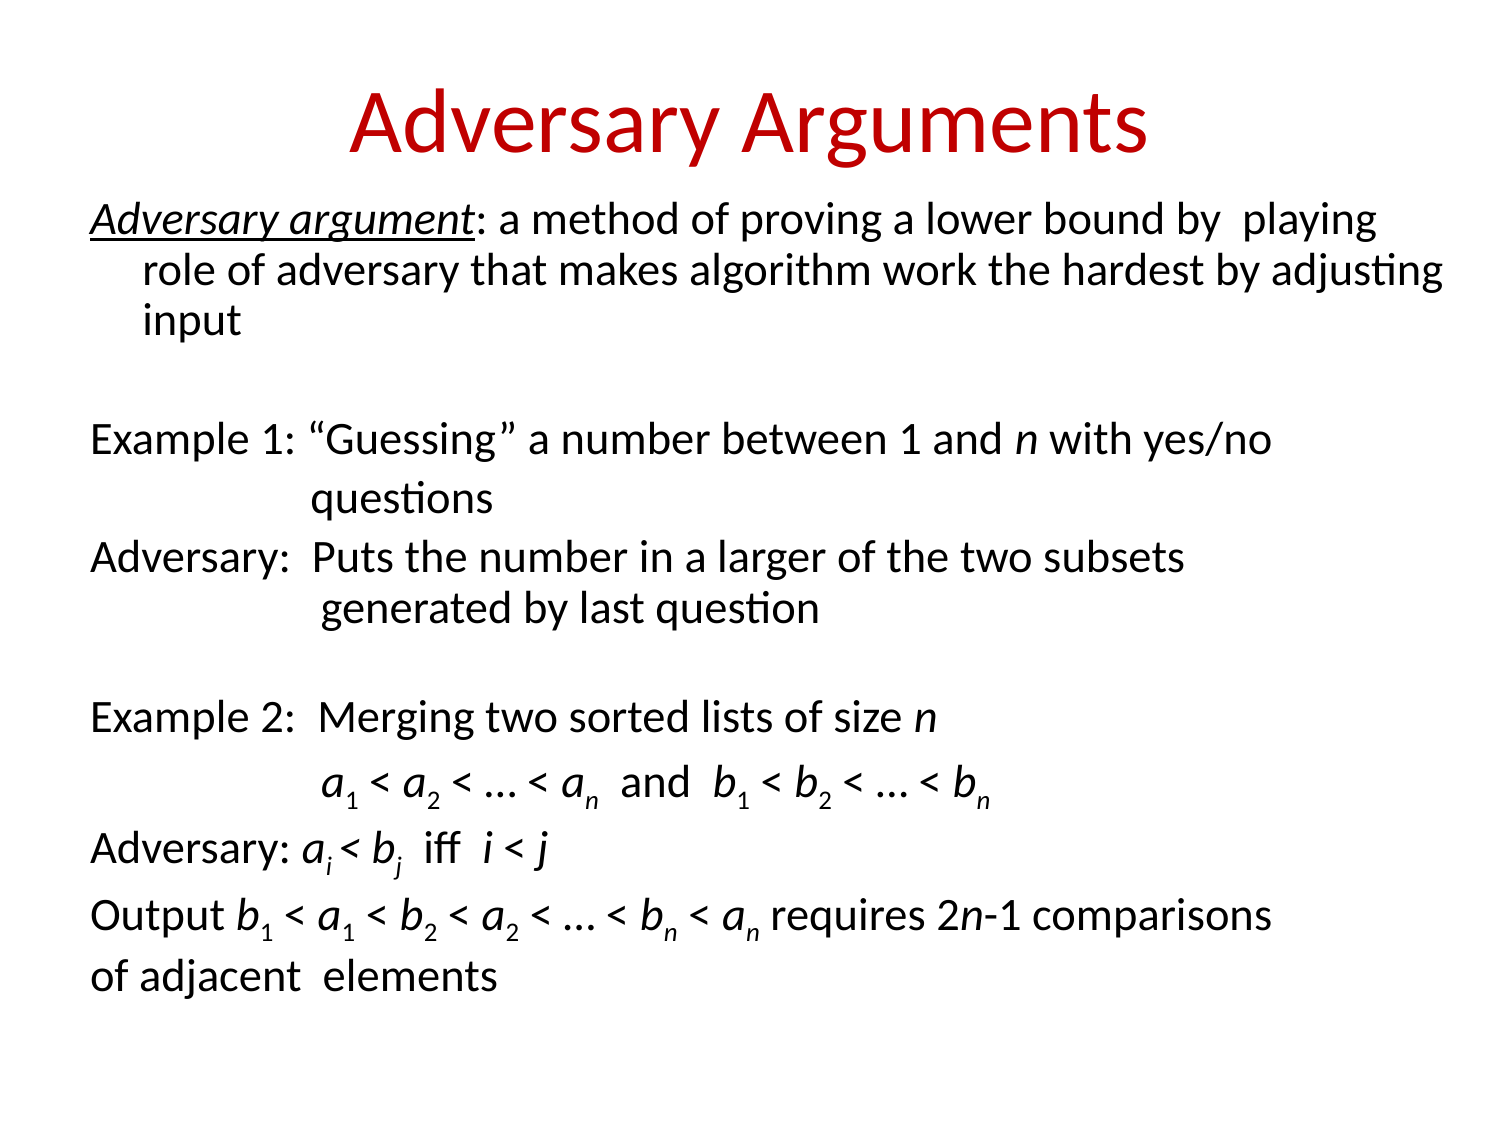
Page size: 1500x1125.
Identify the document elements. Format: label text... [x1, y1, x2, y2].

list Adversary argument: a method of proving a lower bound by playing role of adversary that makes algorithm work the hardest by adjusting input Example 1: “Guessing” a number between 1 and n with yes/no questions Adversary: Puts the number in a larger of the two subsets generated by last question Example 2: Merging two sorted lists of size n a1 < a2 < … < an and b1 < b2 < … < bn Adversary: ai < bj iff i < j Output b1 < a1 < b2 < a2 < … < bn < an requires 2n-1 comparisons of adjacent elements [75, 187, 1463, 1013]
title Adversary Arguments [75, 45, 1425, 187]
